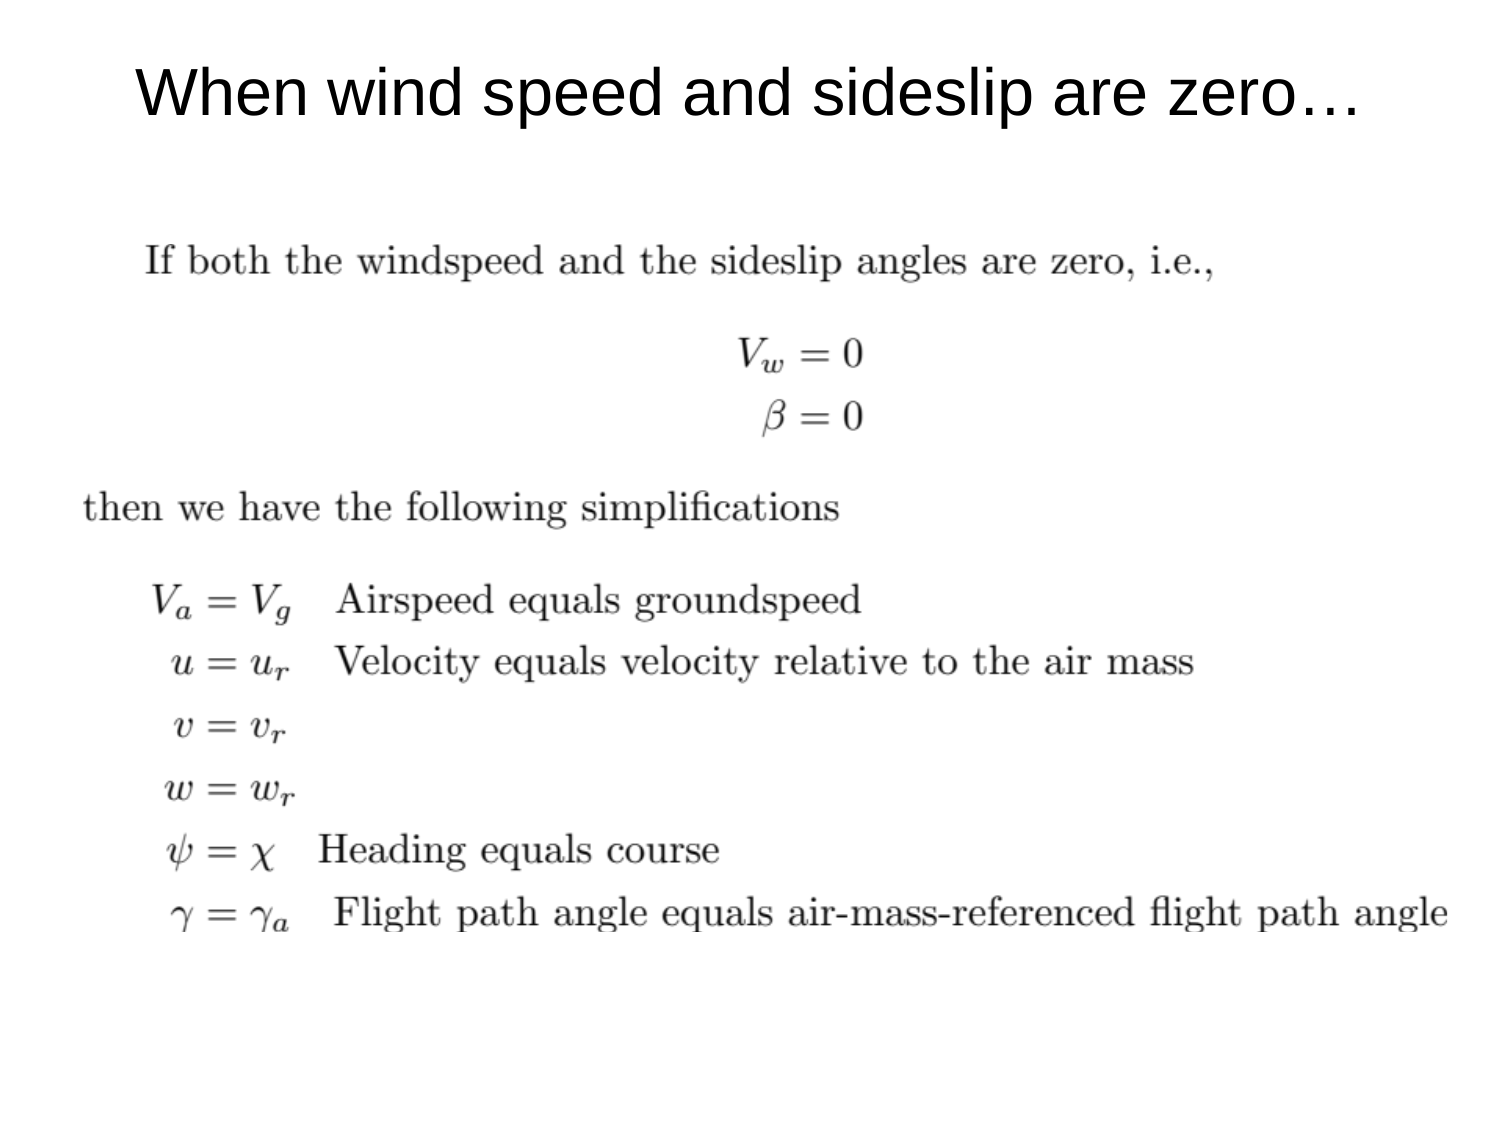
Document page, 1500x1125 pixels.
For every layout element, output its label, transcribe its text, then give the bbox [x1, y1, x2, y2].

title When wind speed and sideslip are zero… [74, 29, 1426, 149]
picture [82, 243, 1448, 932]
